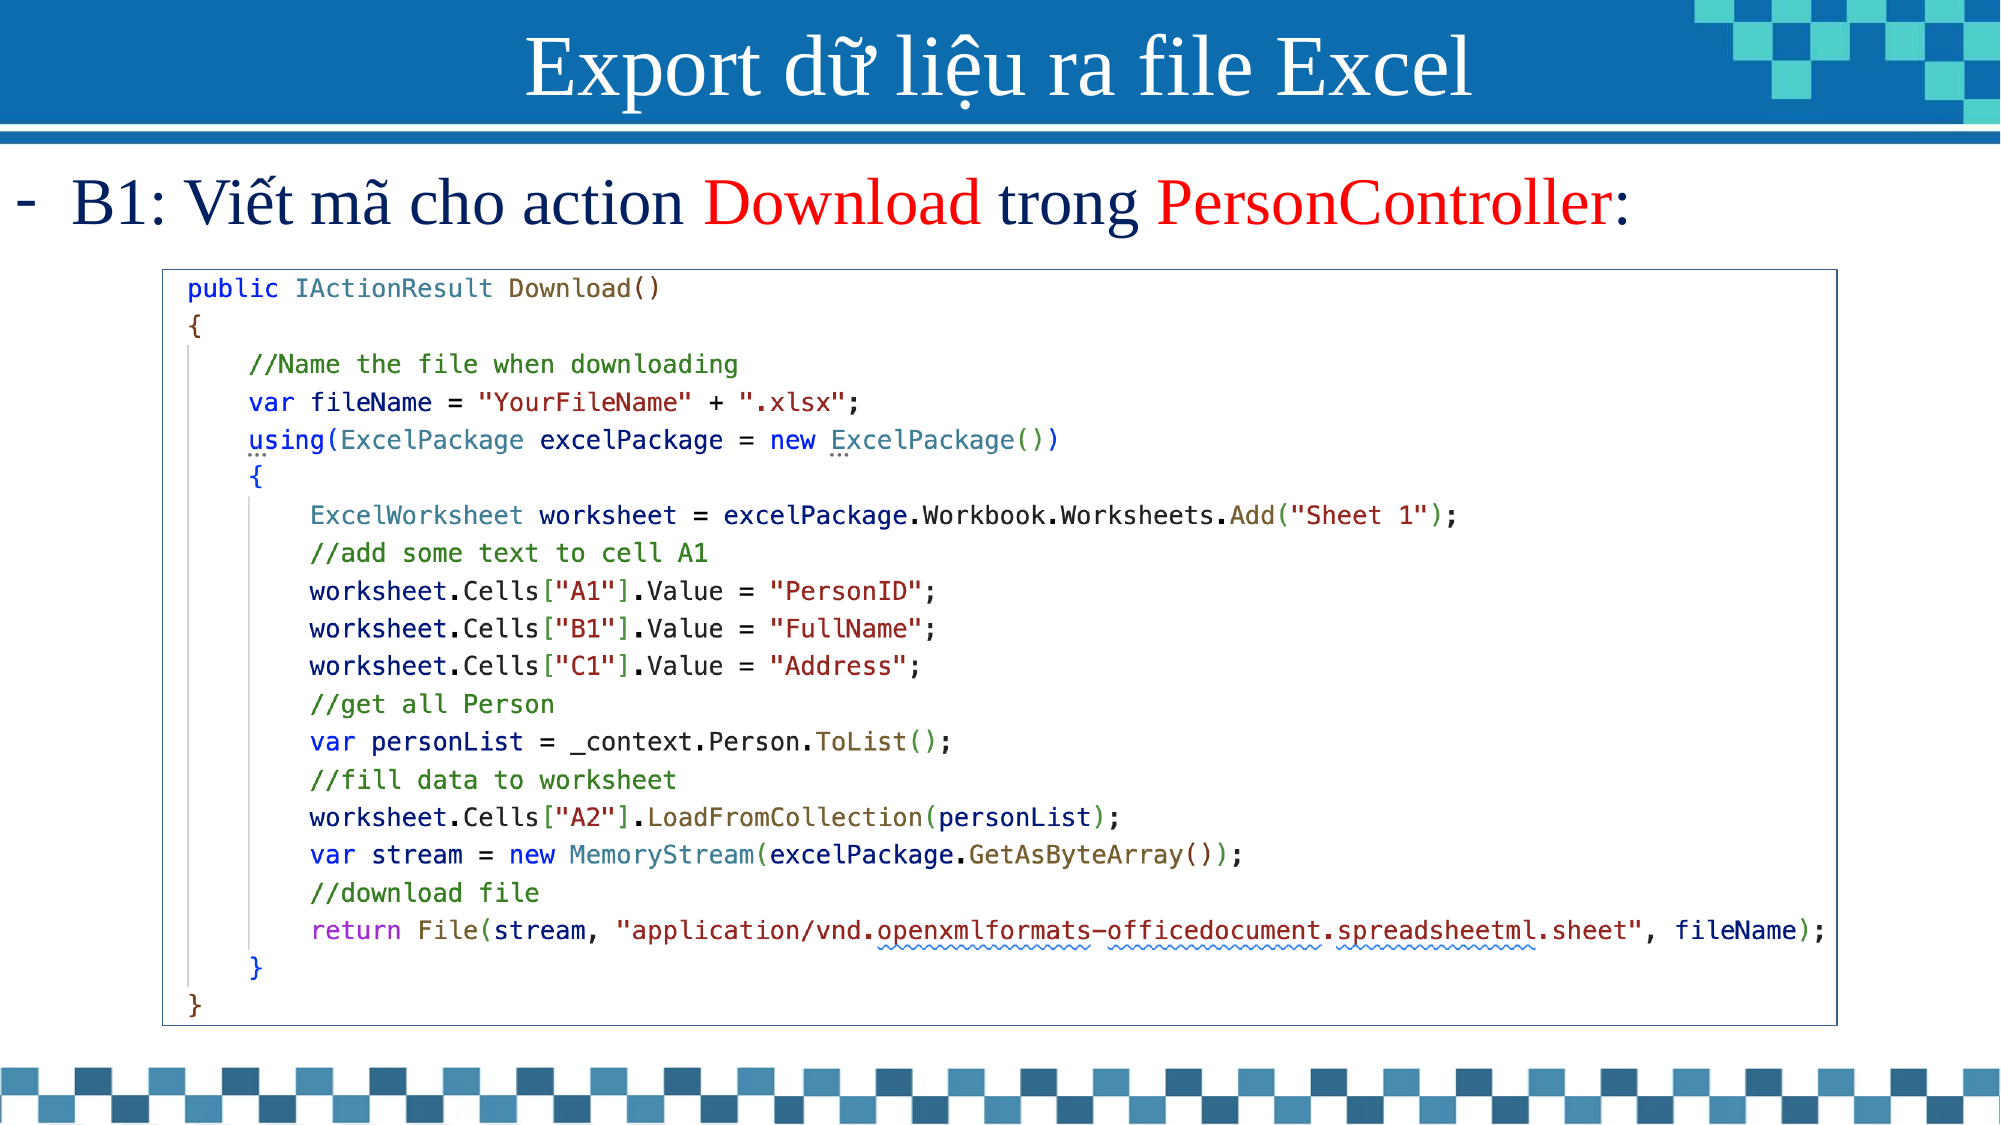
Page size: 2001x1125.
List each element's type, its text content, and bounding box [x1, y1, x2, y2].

list B1: Viết mã cho action Download trong PersonController: [0, 149, 1995, 271]
title Export dữ liệu ra file Excel [0, 0, 2000, 121]
picture [0, 100, 2001, 1125]
